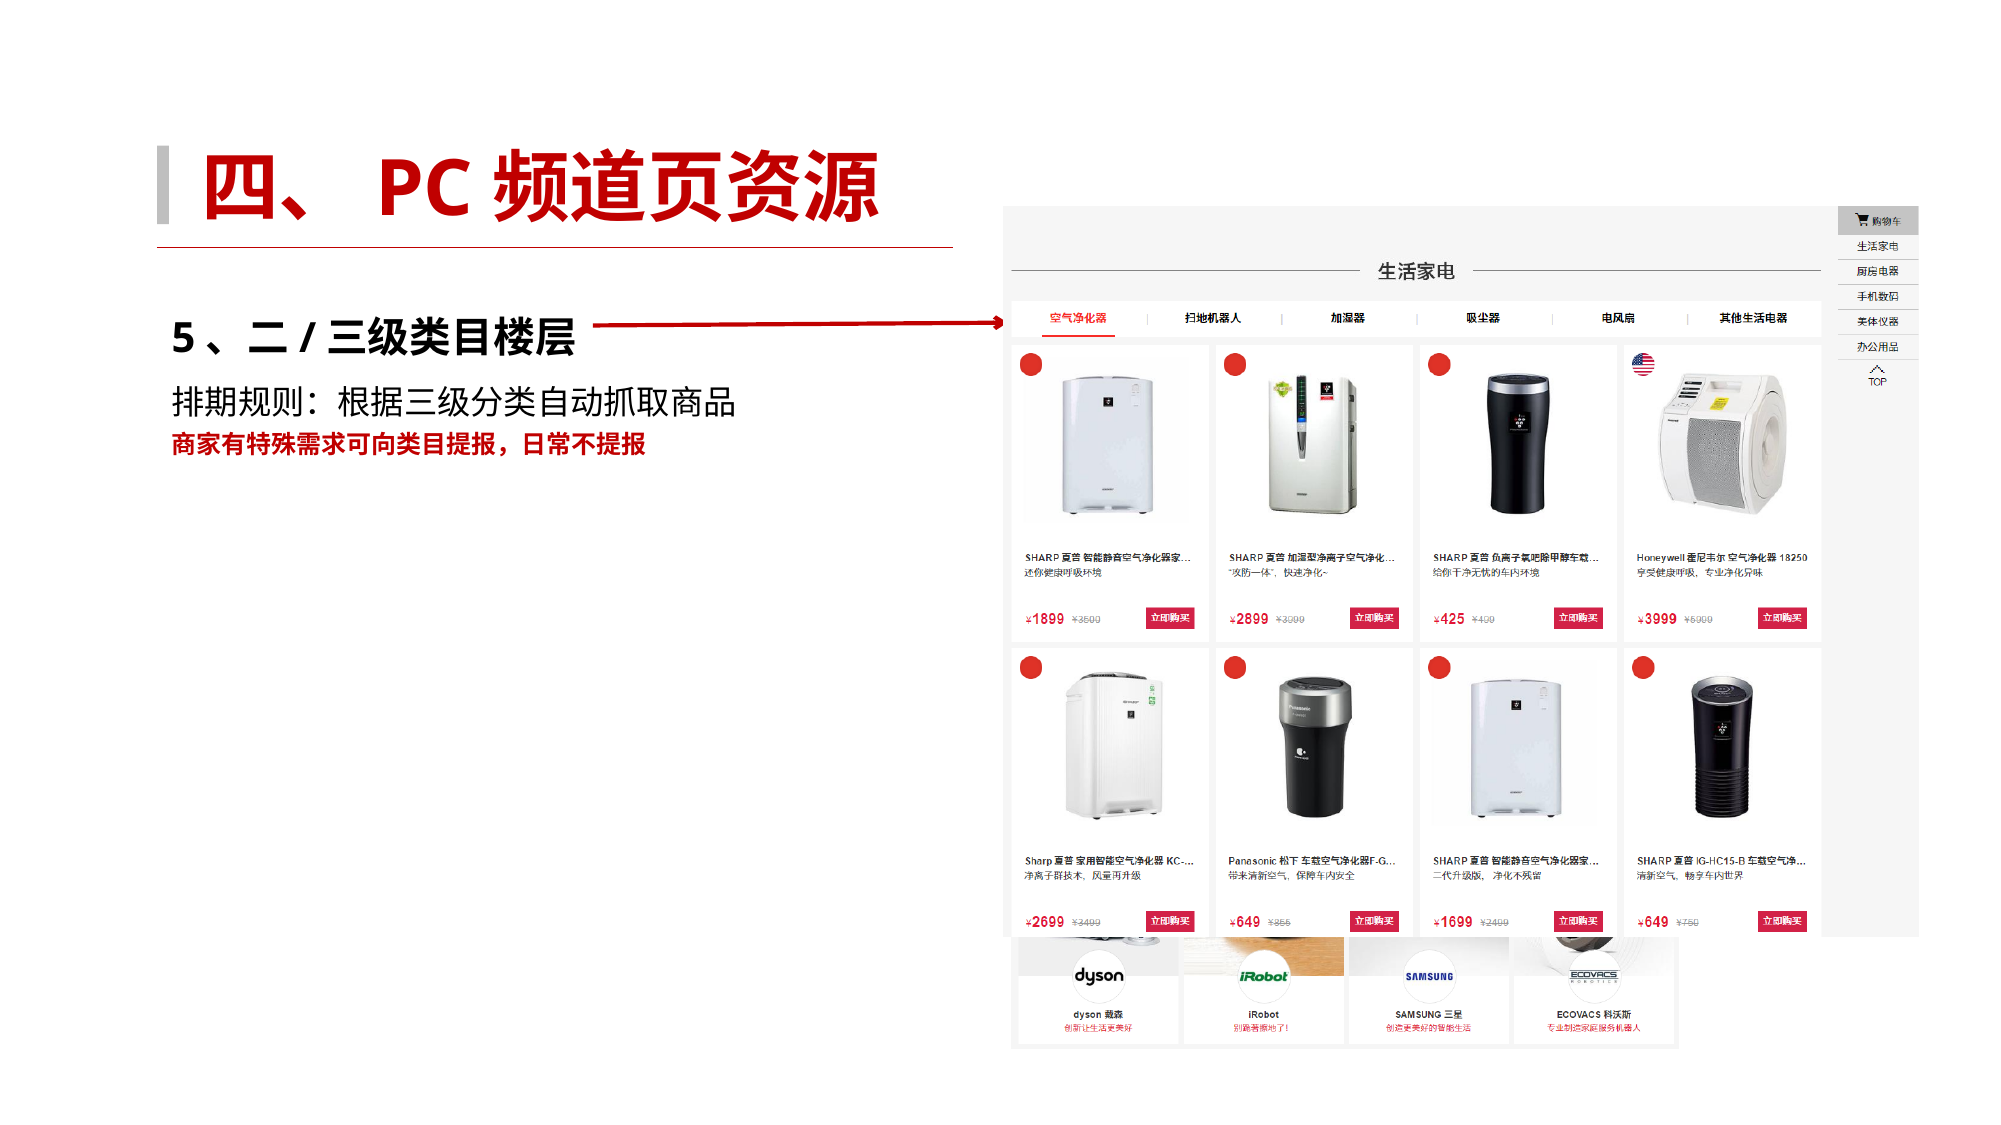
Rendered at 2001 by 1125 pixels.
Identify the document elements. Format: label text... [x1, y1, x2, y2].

text_box [156, 145, 170, 225]
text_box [592, 322, 1003, 326]
picture [1003, 206, 1919, 1049]
text_box 四、PC频道页资源 [180, 90, 2000, 278]
text_box 5、二/三级类目楼层 排期规则：根据三级分类自动抓取商品 商家有特殊需求可向类目提报，日常不提报 [156, 278, 881, 556]
